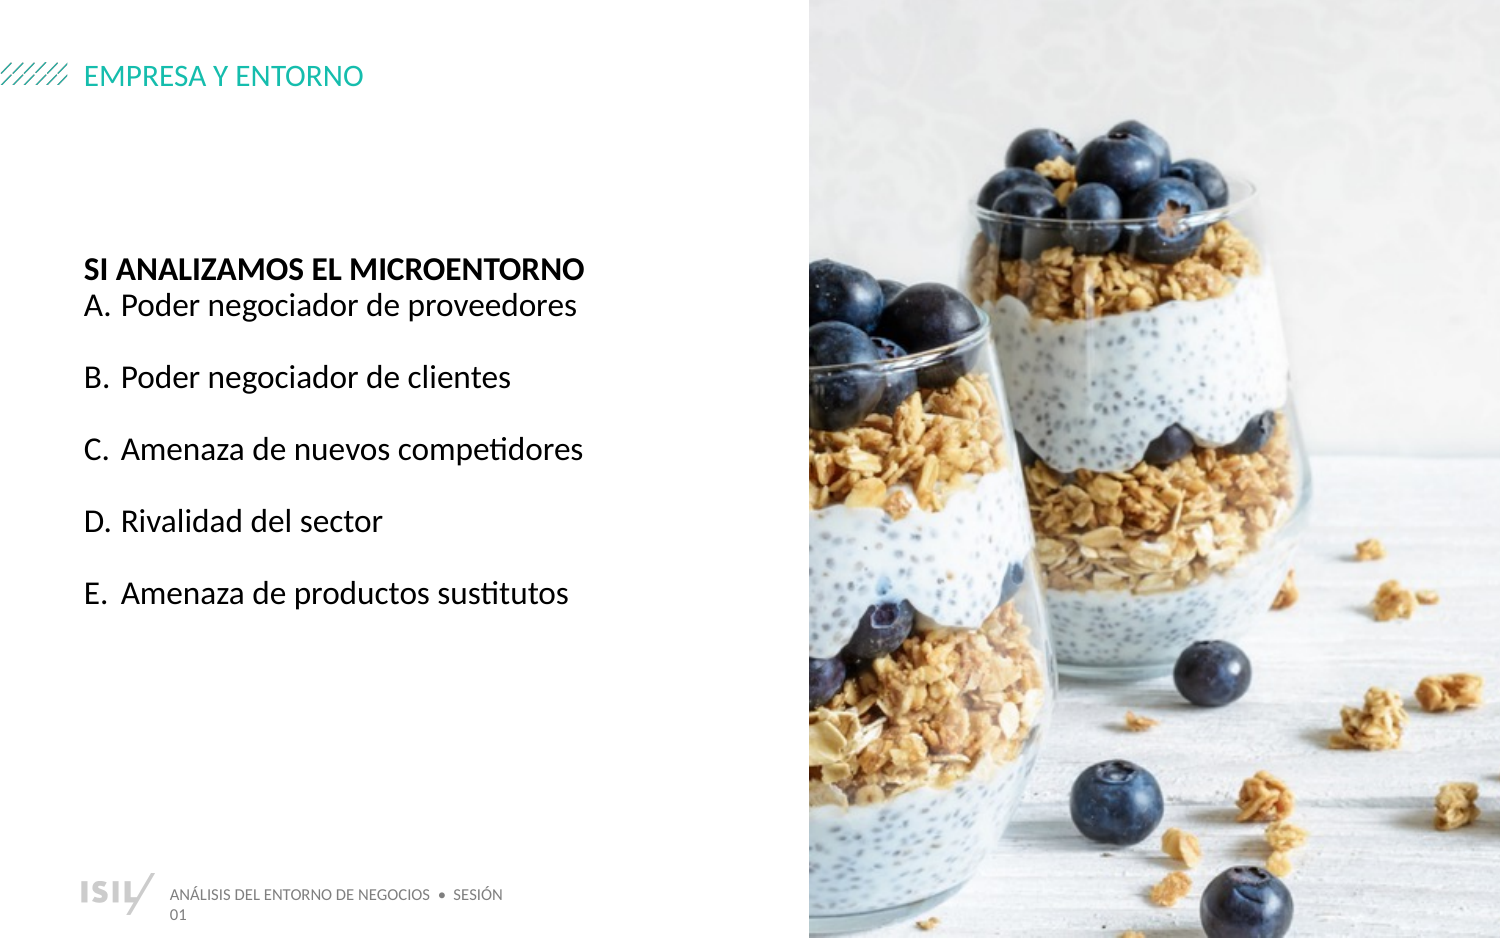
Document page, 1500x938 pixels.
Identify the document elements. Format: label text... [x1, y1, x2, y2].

picture [808, 0, 1500, 938]
picture [0, 62, 68, 86]
text_box EMPRESA Y ENTORNO [83, 54, 403, 93]
text_box SI ANALIZAMOS EL MICROENTORNO Poder negociador de proveedores Poder negociador de clientes Amenaza de nuevos competidores Rivalidad del sector Amenaza de productos sustitutos [83, 252, 697, 612]
